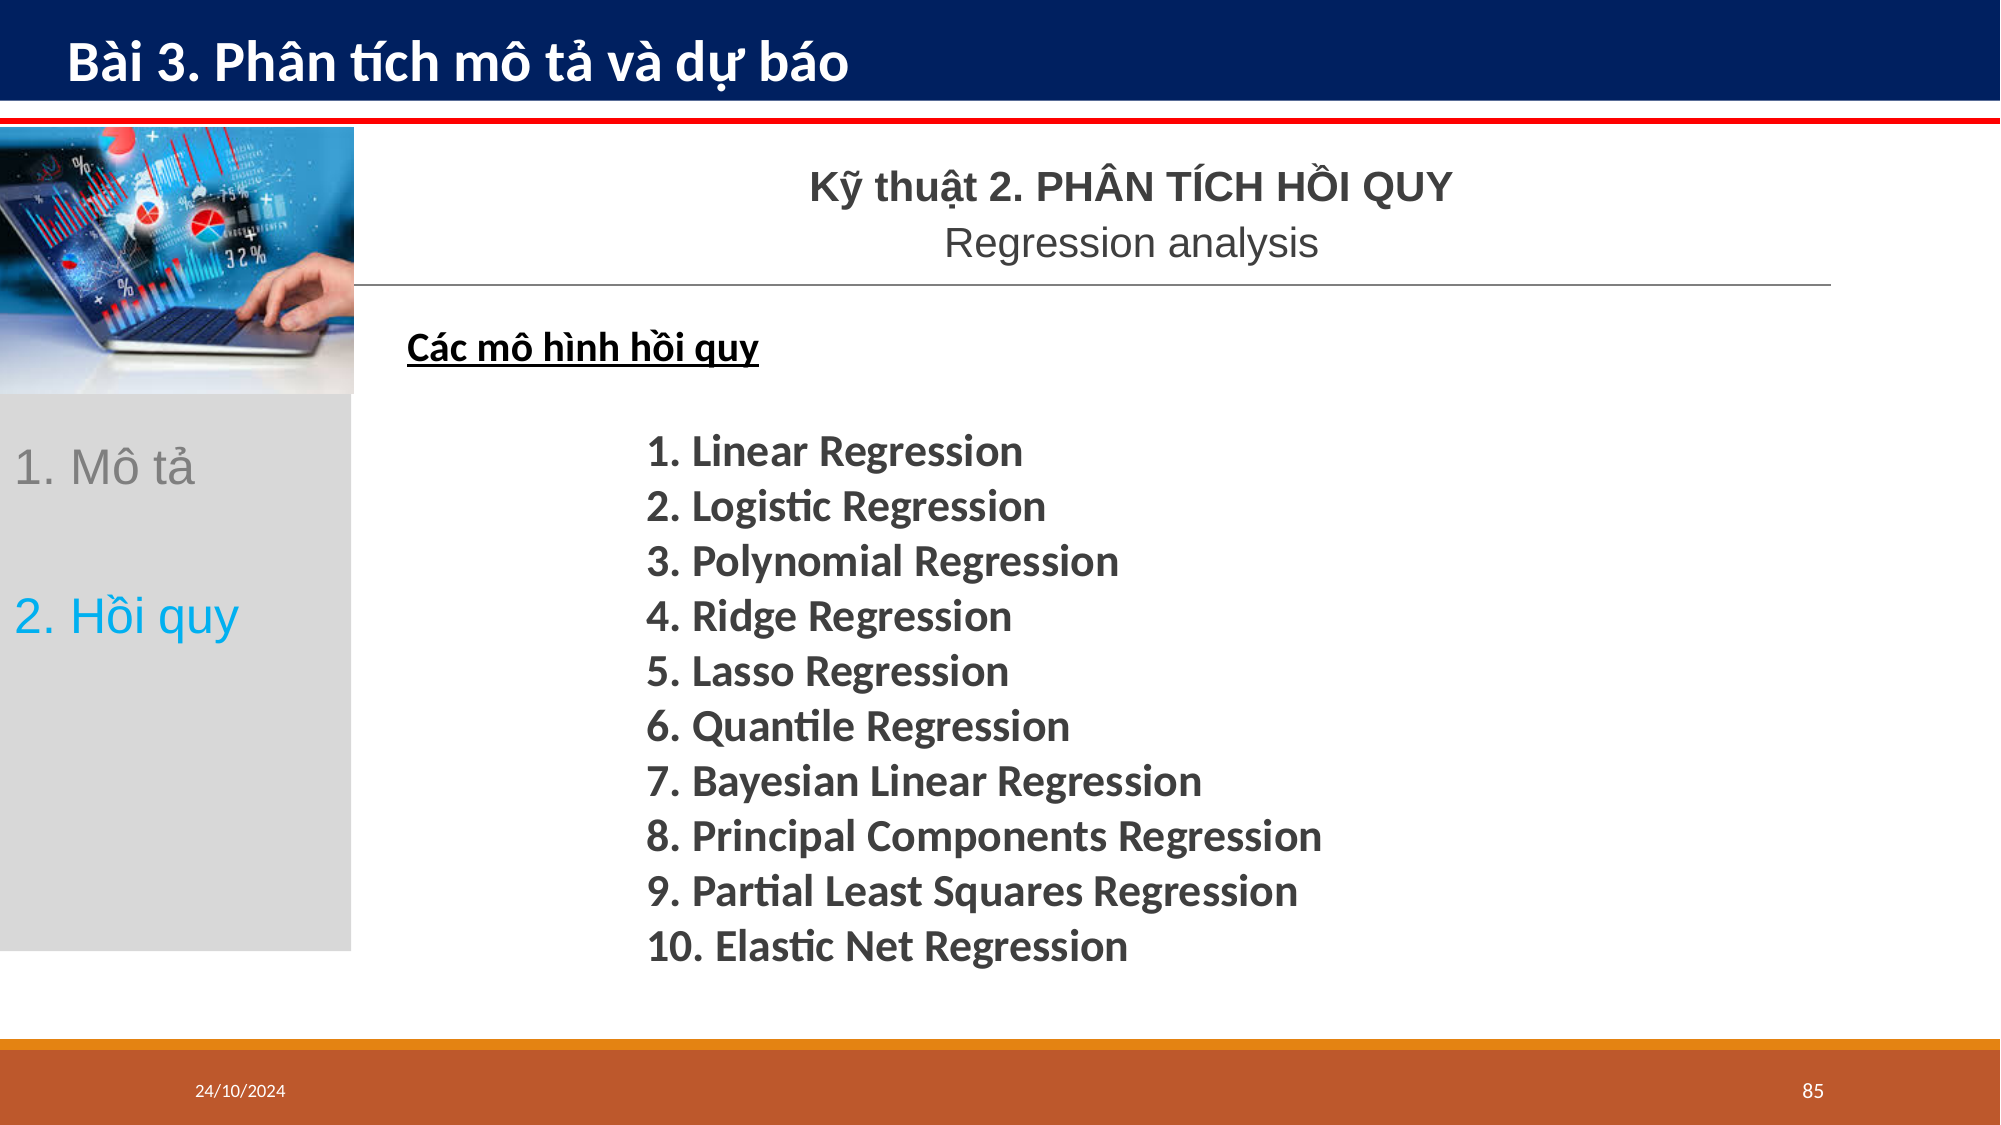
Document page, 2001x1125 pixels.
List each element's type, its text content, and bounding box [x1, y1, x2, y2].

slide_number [180, 1059, 586, 1120]
slide_number ‹#› [1624, 1059, 1840, 1120]
text_box 1. Mô tả 2. Hồi quy [0, 400, 352, 952]
text_box Các mô hình hồi quy [392, 312, 1893, 378]
text_box 1. Linear Regression 2. Logistic Regression 3. Polynomial Regression 4. Ridge Regression 5. Lasso Regression 6. Quantile Regression 7. Bayesian Linear Regression 8. Principal Components Regression 9. Partial Least Squares Regression 10. Elastic Net Regression [631, 412, 1632, 978]
picture [0, 127, 354, 394]
text_box Bài 3. Phân tích mô tả và dự báo [0, 0, 2000, 101]
text_box Kỹ thuật 2. PHÂN TÍCH HỒI QUY Regression analysis [559, 146, 1704, 274]
